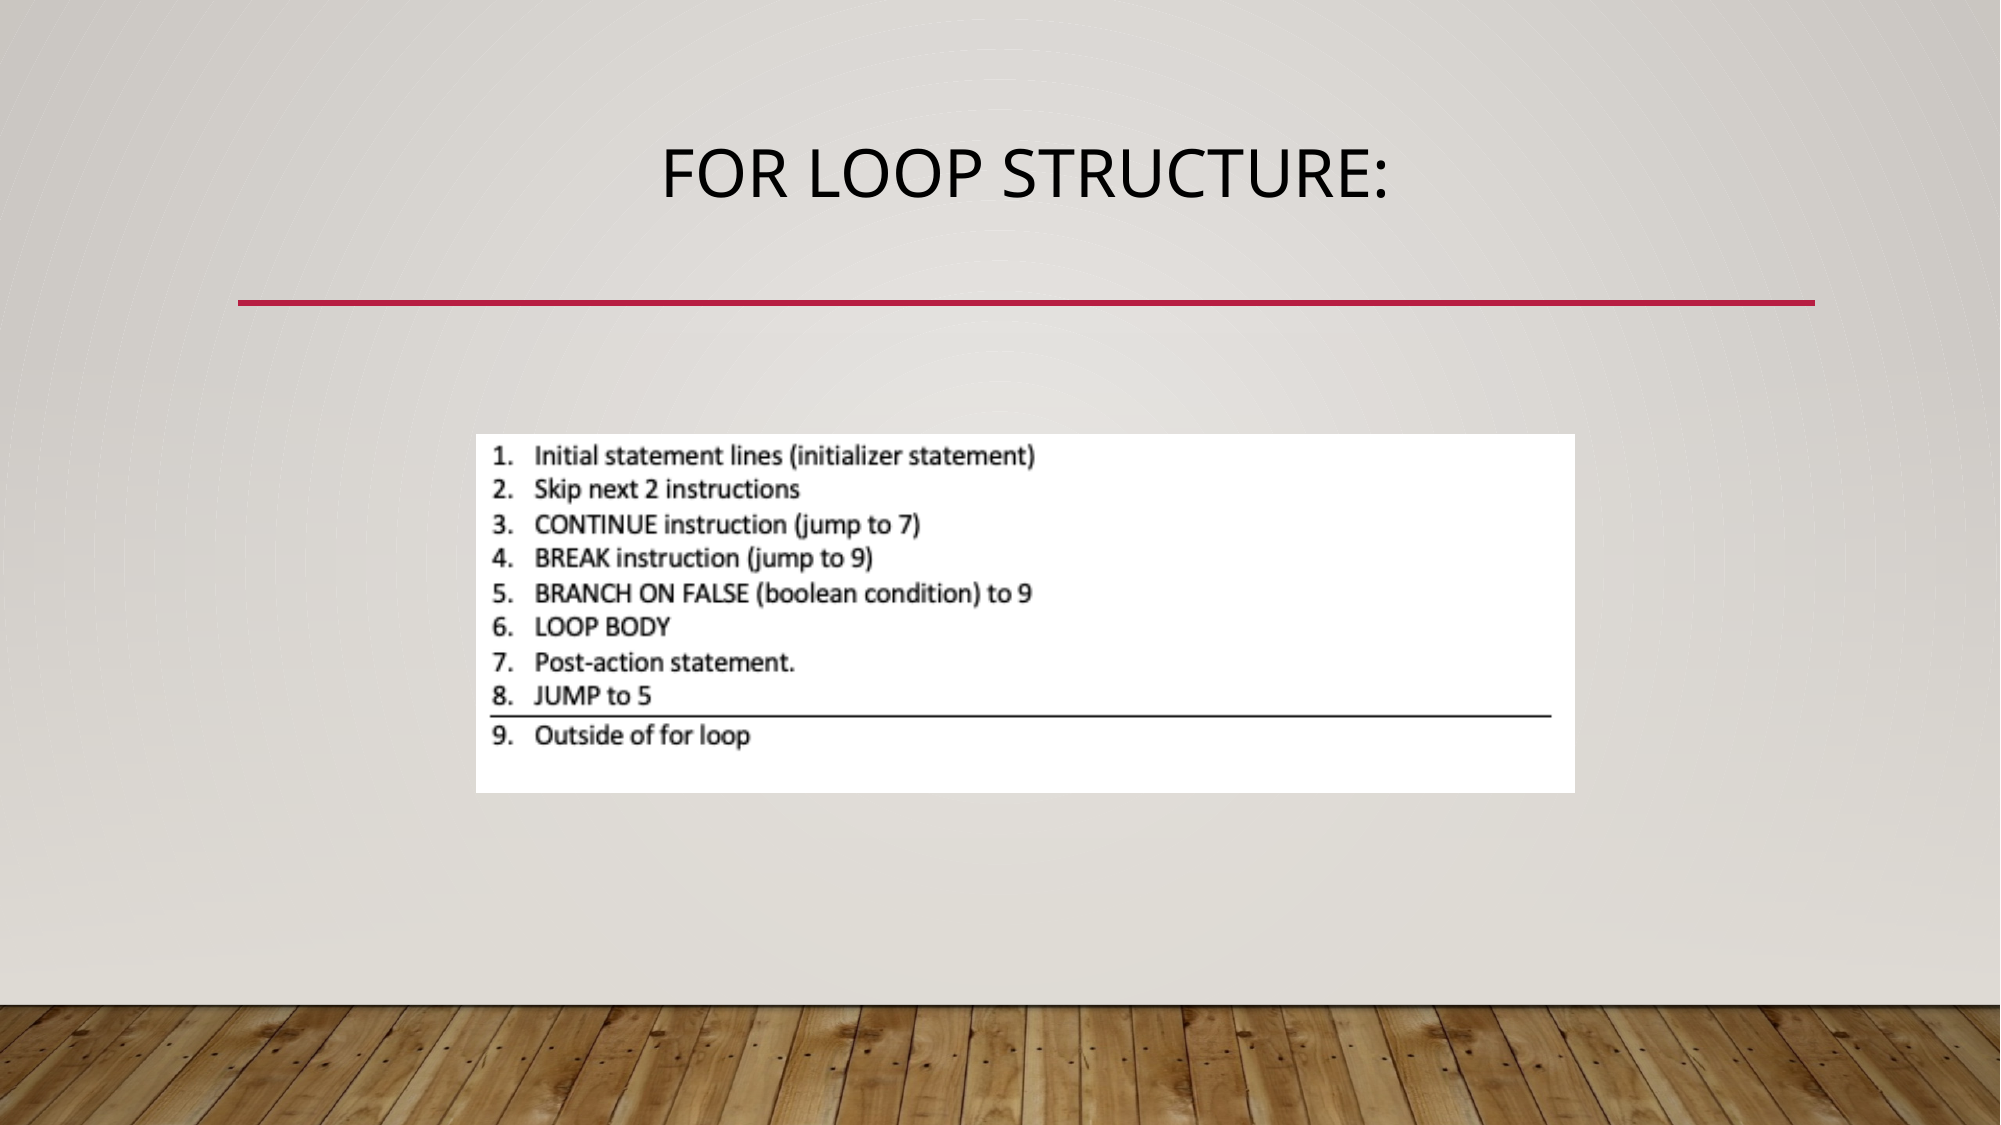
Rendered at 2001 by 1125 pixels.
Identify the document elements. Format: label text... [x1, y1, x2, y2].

picture [0, 1005, 2000, 1125]
title For Loop Structure: [238, 131, 1814, 305]
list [476, 434, 1575, 794]
